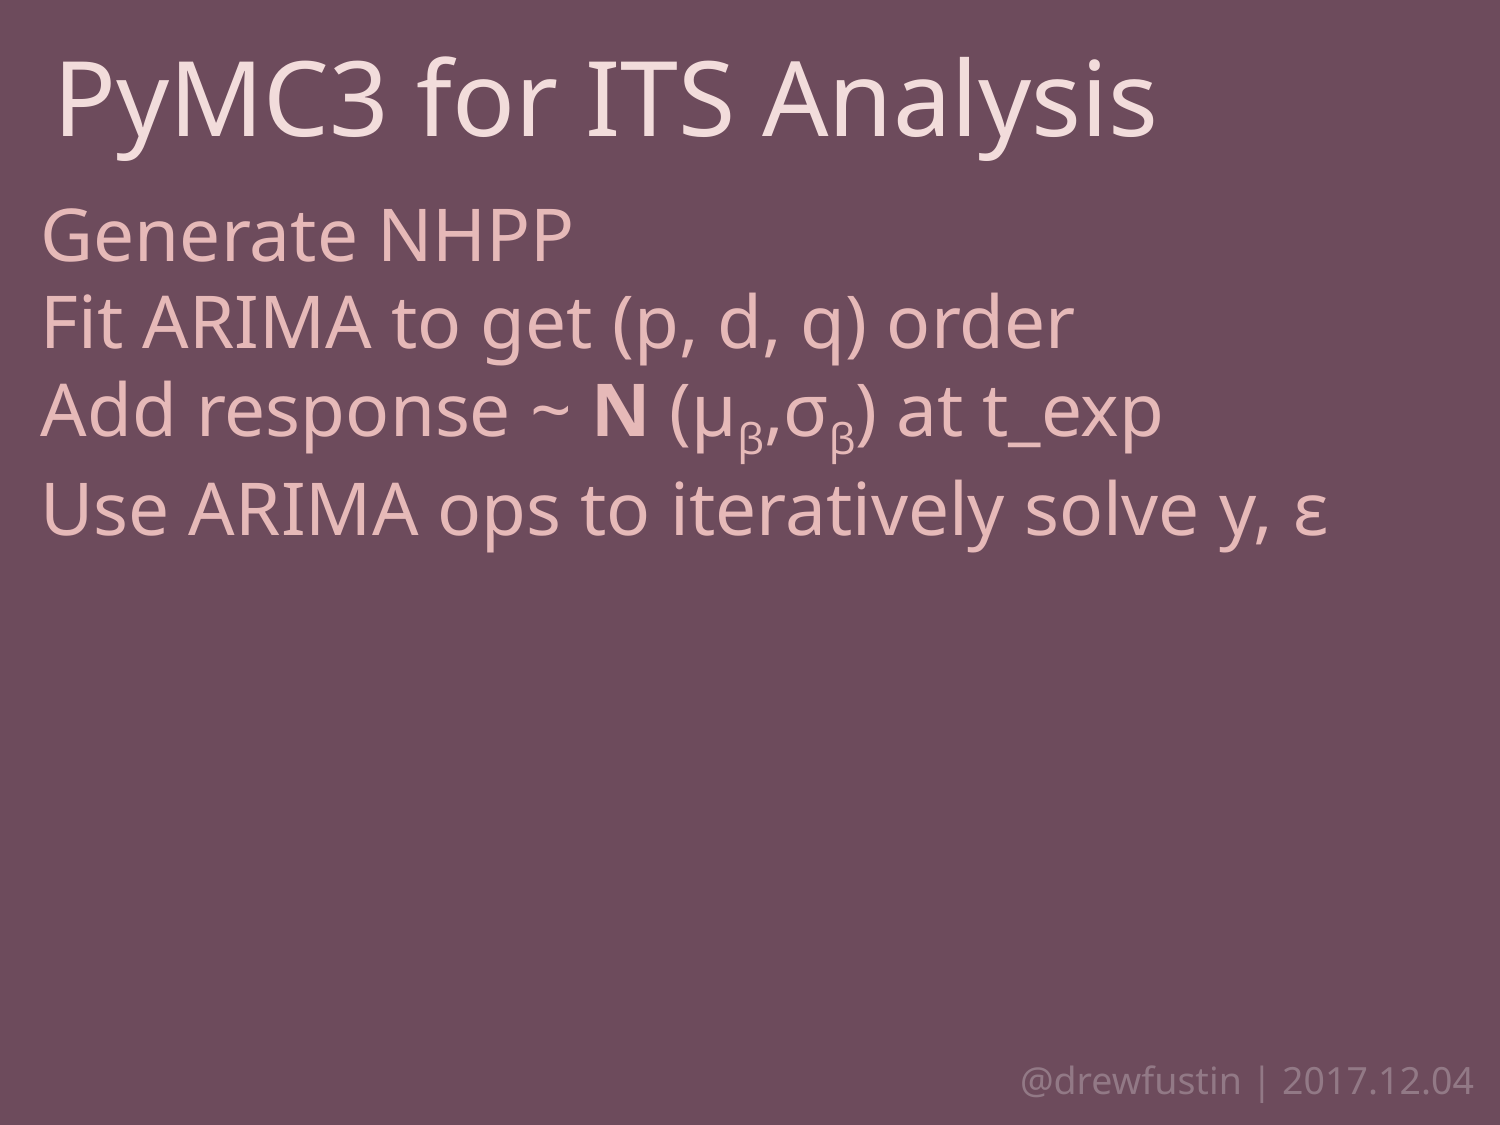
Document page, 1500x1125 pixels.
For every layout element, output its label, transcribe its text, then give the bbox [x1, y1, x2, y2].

text_box PyMC3 for ITS Analysis [38, 24, 1409, 165]
text_box Generate NHPP Fit ARIMA to get (p, d, q) order Add response ~ N (μβ,σβ) at t_exp Use ARIMA ops to iteratively solve y, ε [25, 180, 1397, 558]
text_box @drewfustin | 2017.12.04 [520, 1049, 1490, 1110]
